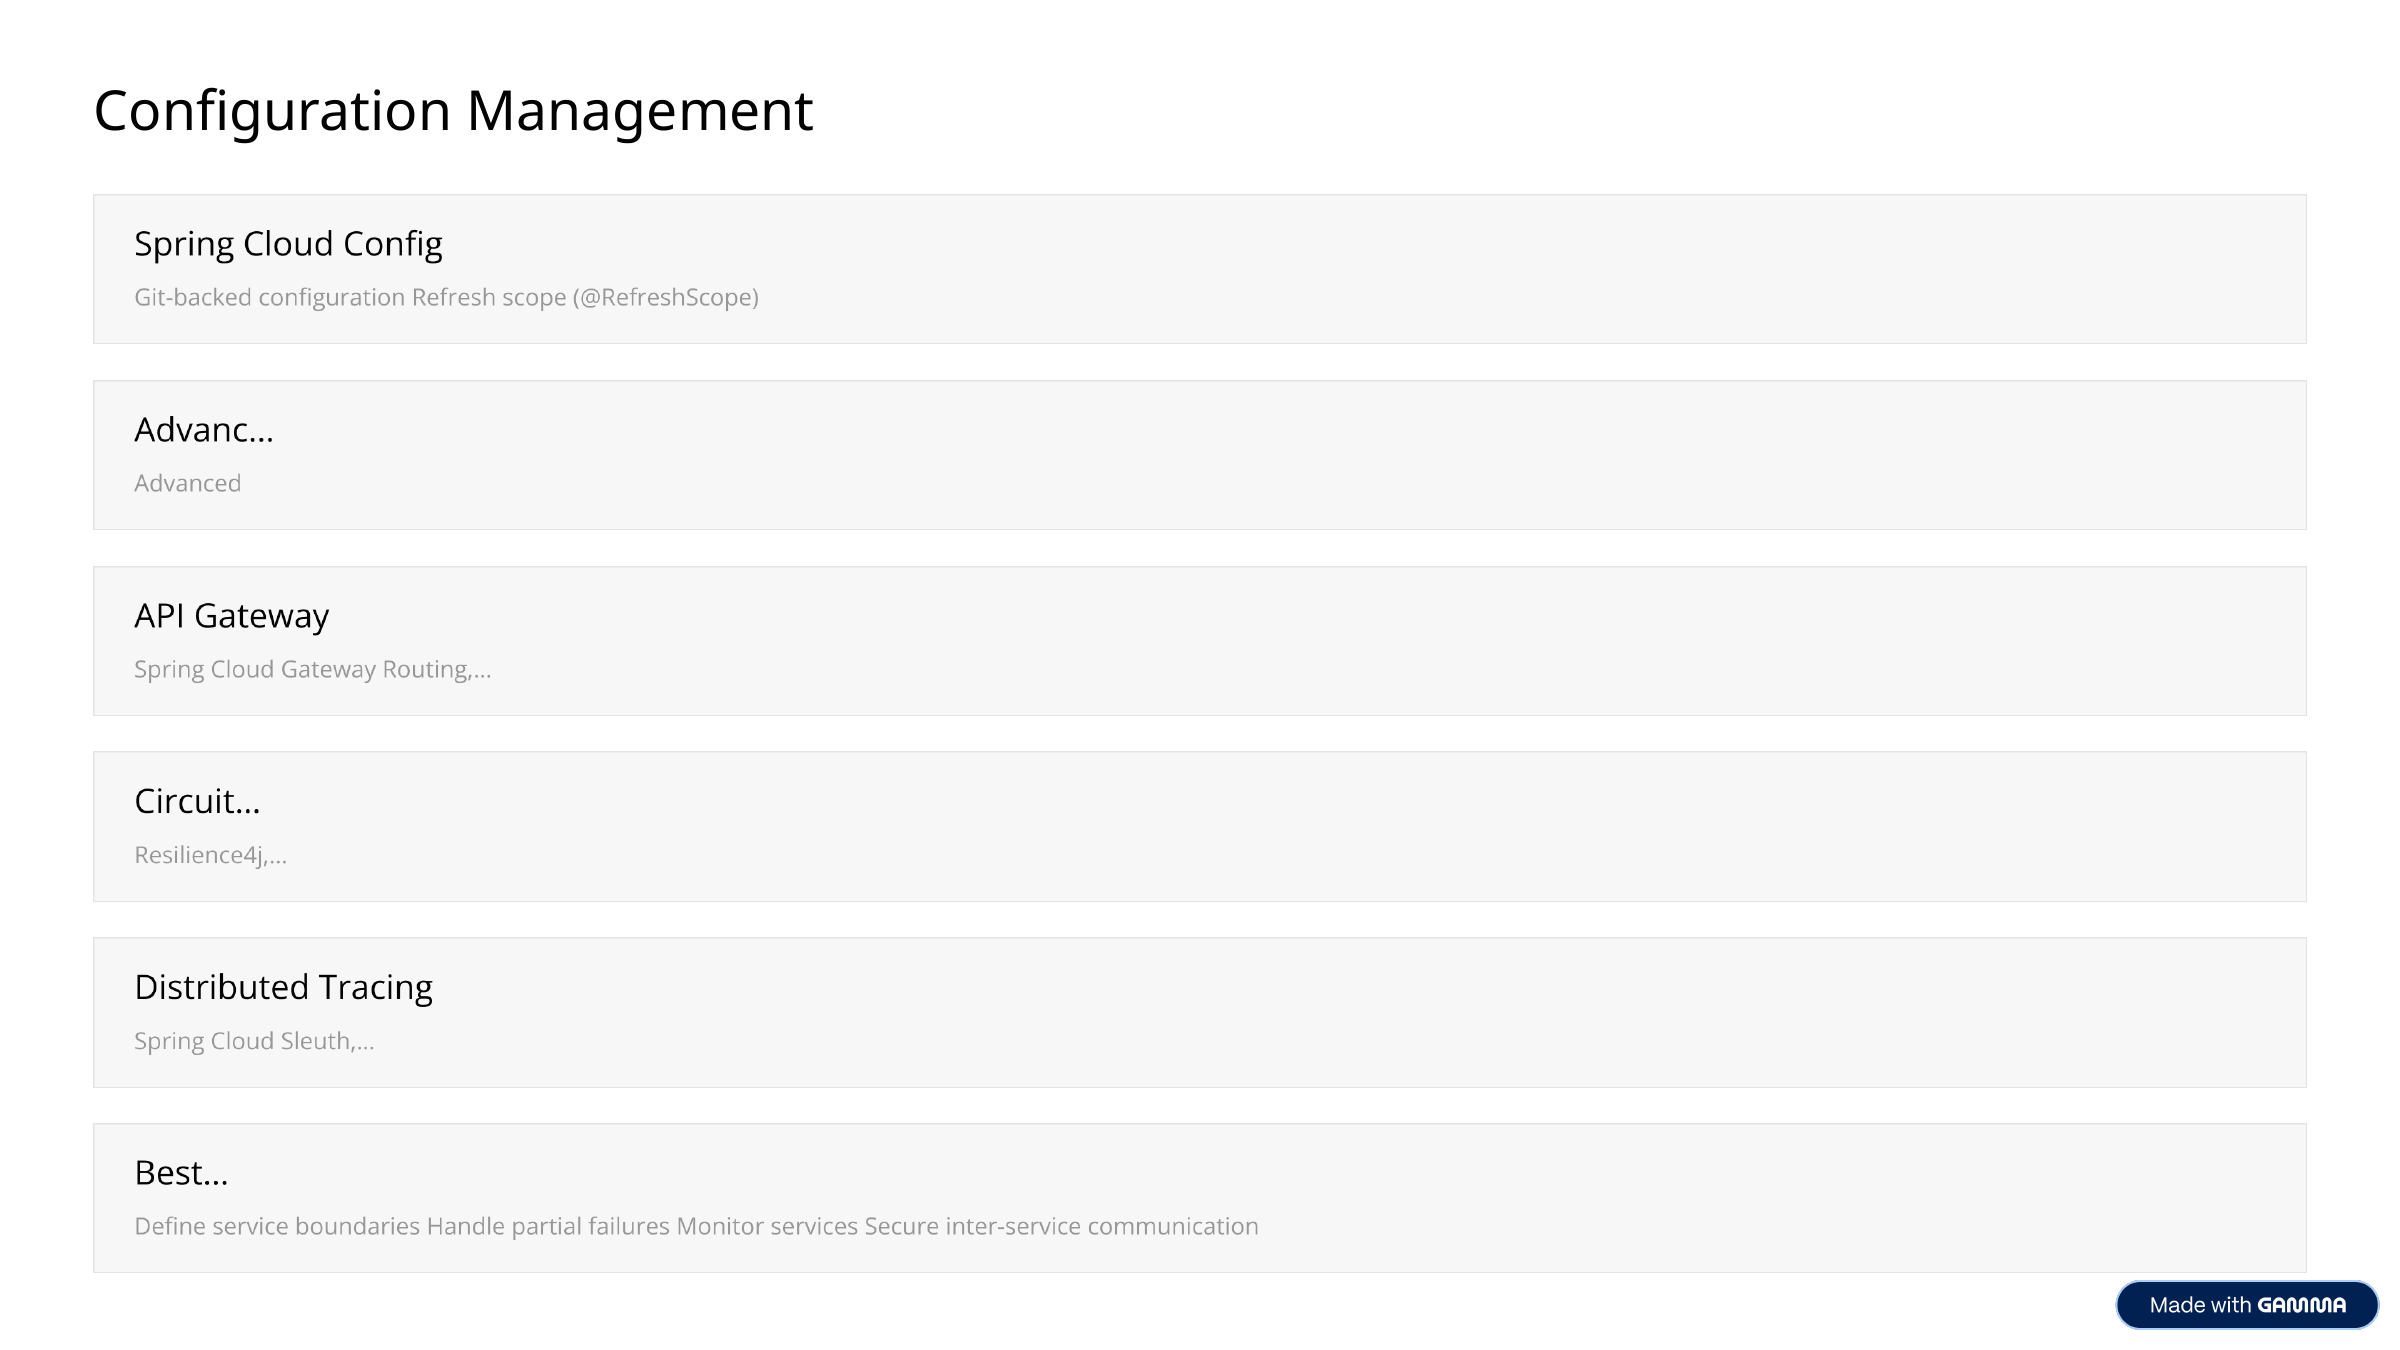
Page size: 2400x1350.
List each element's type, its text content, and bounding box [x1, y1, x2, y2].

picture [93, 937, 2307, 1088]
picture [93, 1123, 2389, 1339]
picture [93, 566, 2307, 716]
picture [93, 380, 2307, 530]
picture [93, 194, 2307, 345]
text_box Configuration Management [93, 72, 775, 142]
picture [93, 751, 2307, 902]
